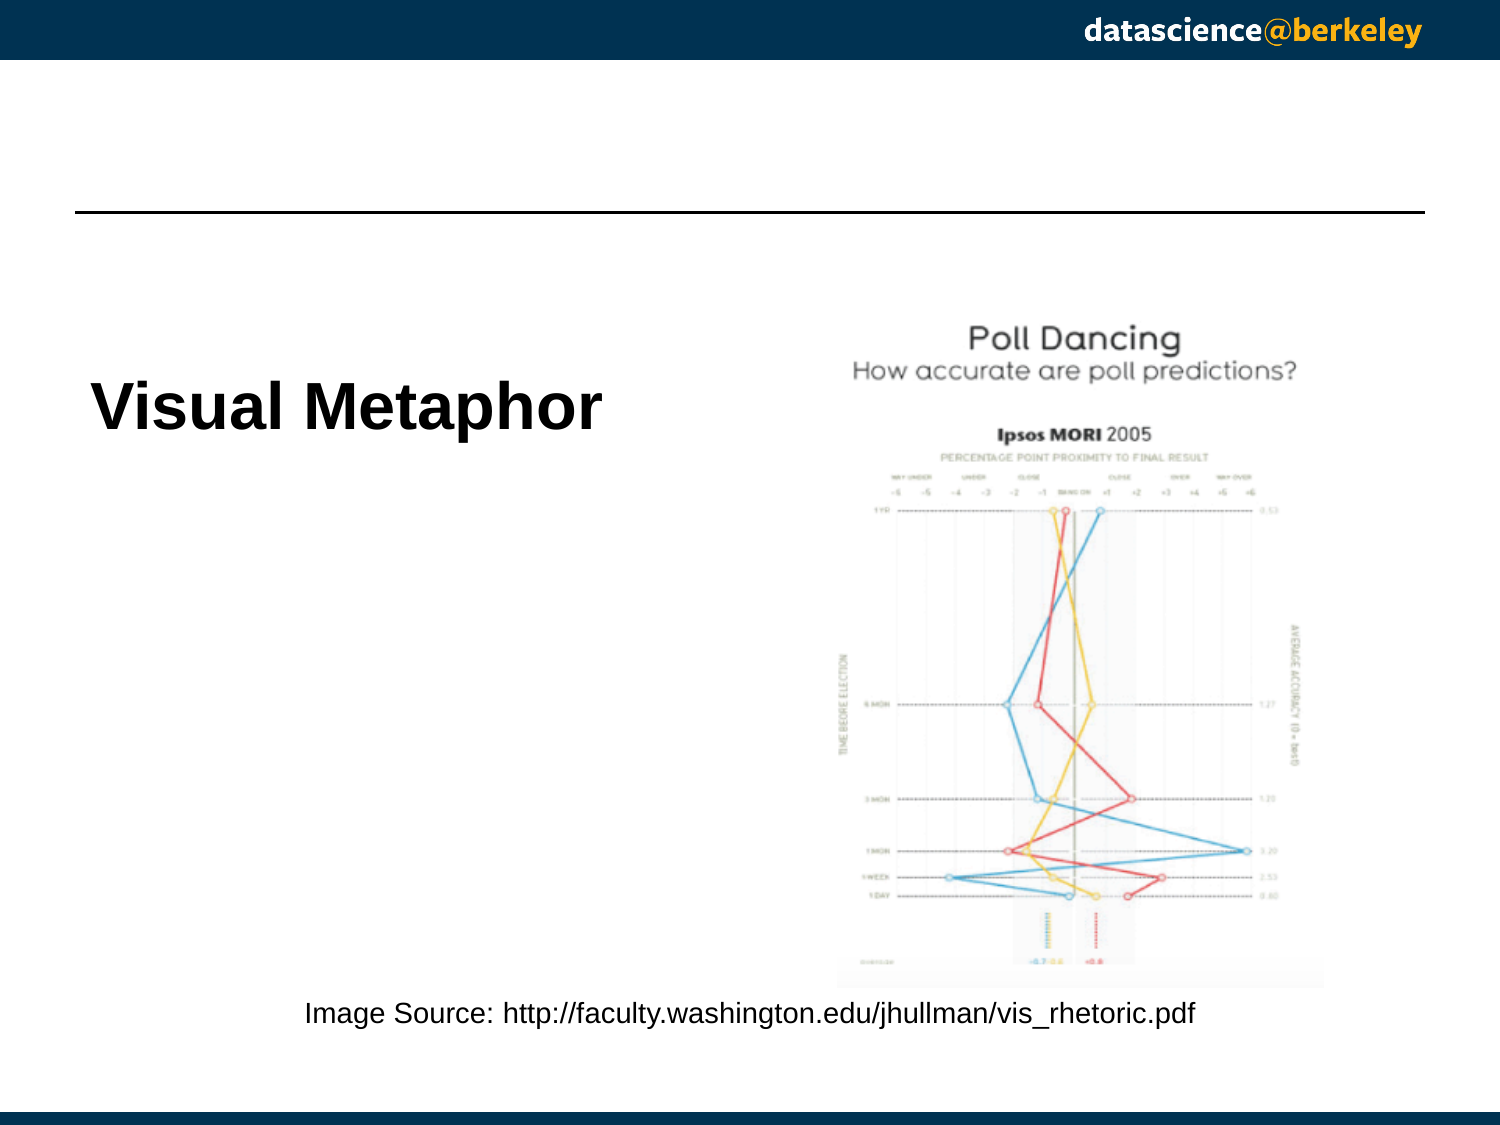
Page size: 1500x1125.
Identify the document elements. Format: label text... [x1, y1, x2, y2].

text_box Image Source: http://faculty.washington.edu/jhullman/vis_rhetoric.pdf [289, 987, 1213, 1038]
list Visual Metaphor [75, 262, 1425, 1005]
picture [1079, 10, 1431, 52]
picture [837, 287, 1325, 988]
